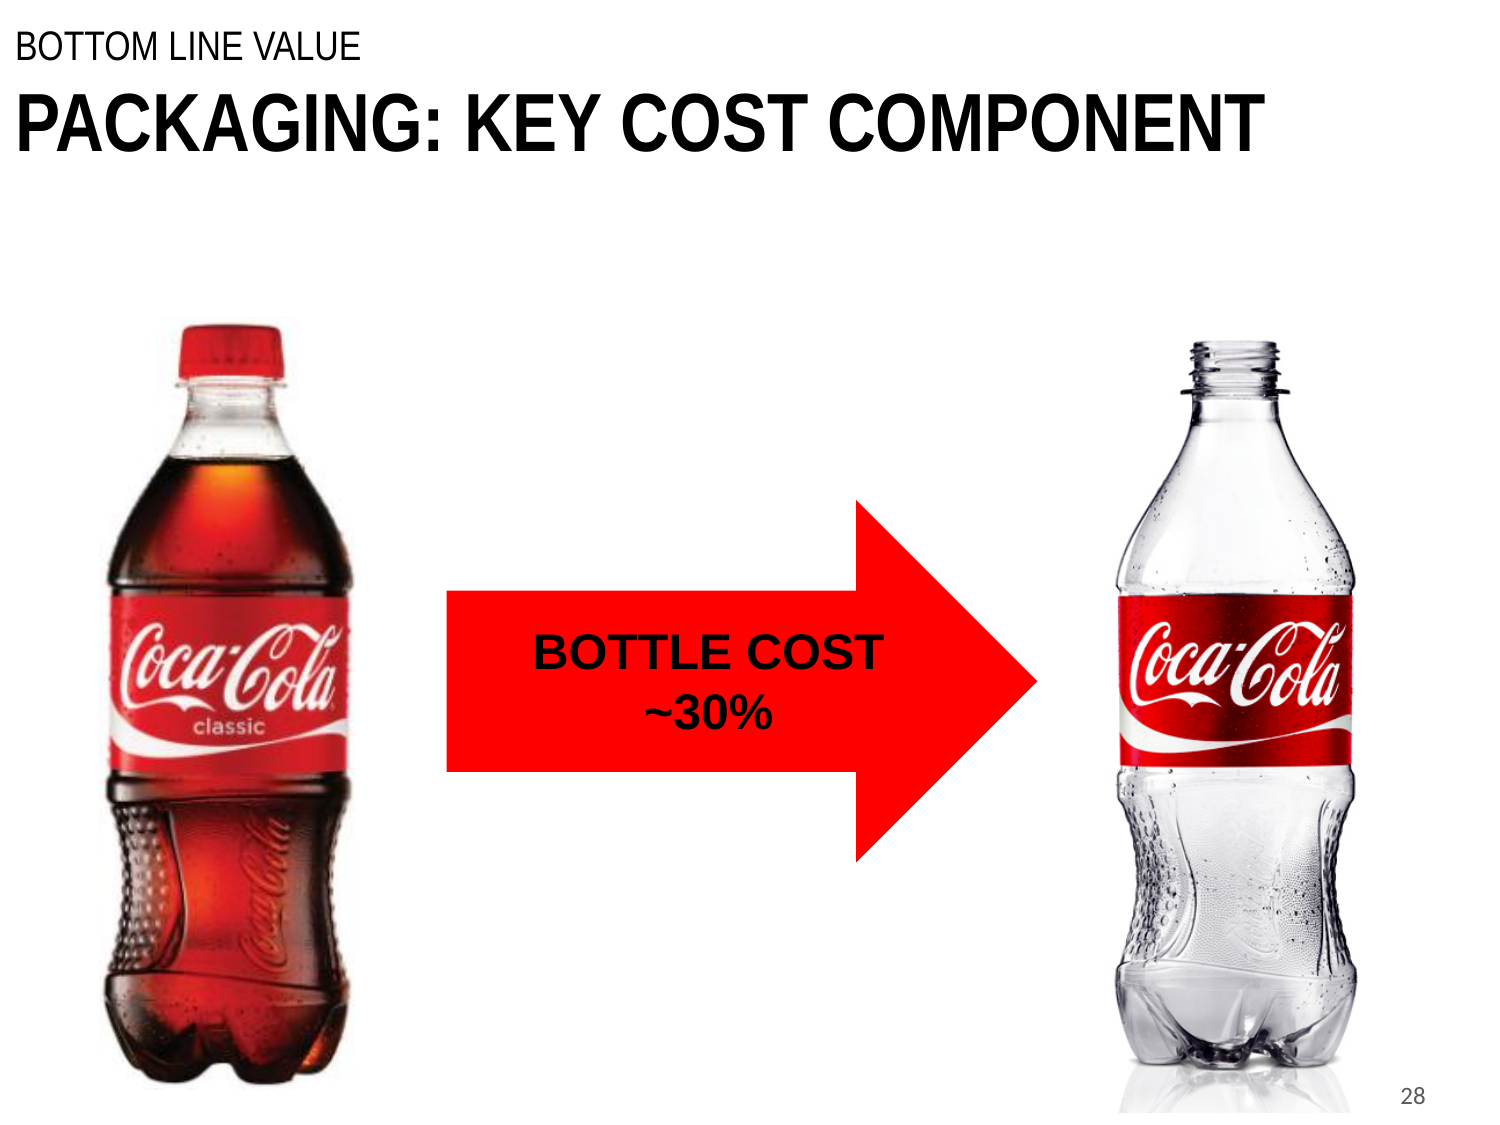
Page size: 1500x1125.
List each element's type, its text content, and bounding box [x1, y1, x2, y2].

text_box 28 [1390, 1072, 1500, 1117]
picture [99, 315, 362, 1091]
picture [1080, 314, 1388, 1113]
text_box BOTTLE COST ~30% [517, 612, 914, 748]
text_box [444, 498, 1040, 865]
title BOTTOM LINE VALUE PACKAGING: KEY COST COMPONENT [0, 0, 1350, 188]
